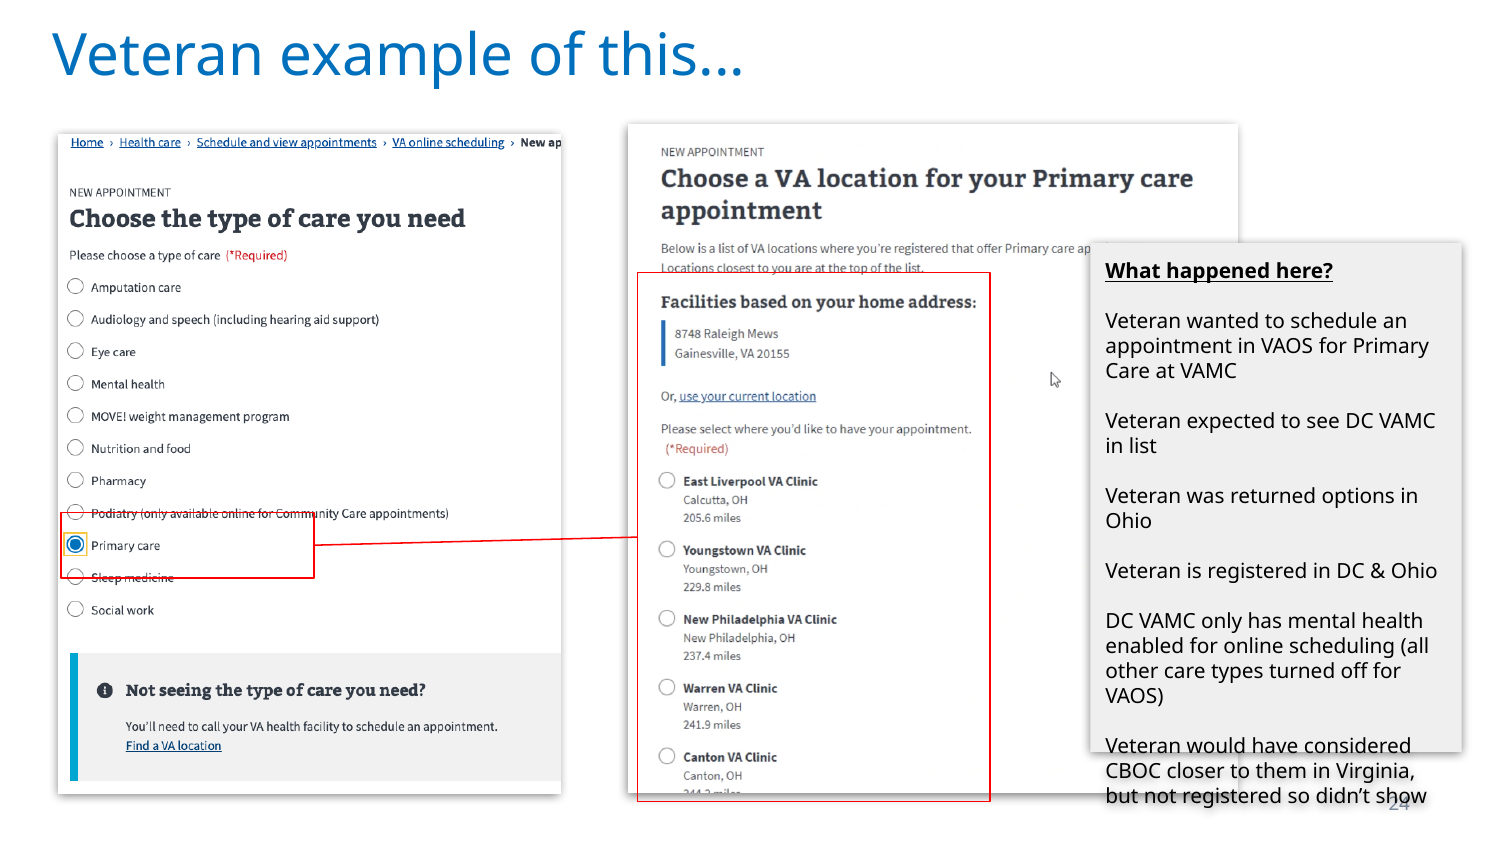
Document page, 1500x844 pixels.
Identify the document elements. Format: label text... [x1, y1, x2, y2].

title Veteran example of this... [37, 9, 1275, 113]
slide_number 24 [1312, 782, 1425, 827]
text_box What happened here? Veteran wanted to schedule an appointment in VAOS for Primary Care at VAMC Veteran expected to see DC VAMC in list Veteran was returned options in Ohio Veteran is registered in DC & Ohio DC VAMC only has mental health enabled for online scheduling (all other care types turned off for VAOS) Veteran would have considered CBOC closer to them in Virginia, but not registered so didn’t show [1241, 243, 1462, 752]
picture [628, 124, 1238, 794]
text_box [313, 536, 638, 546]
picture [58, 134, 561, 794]
